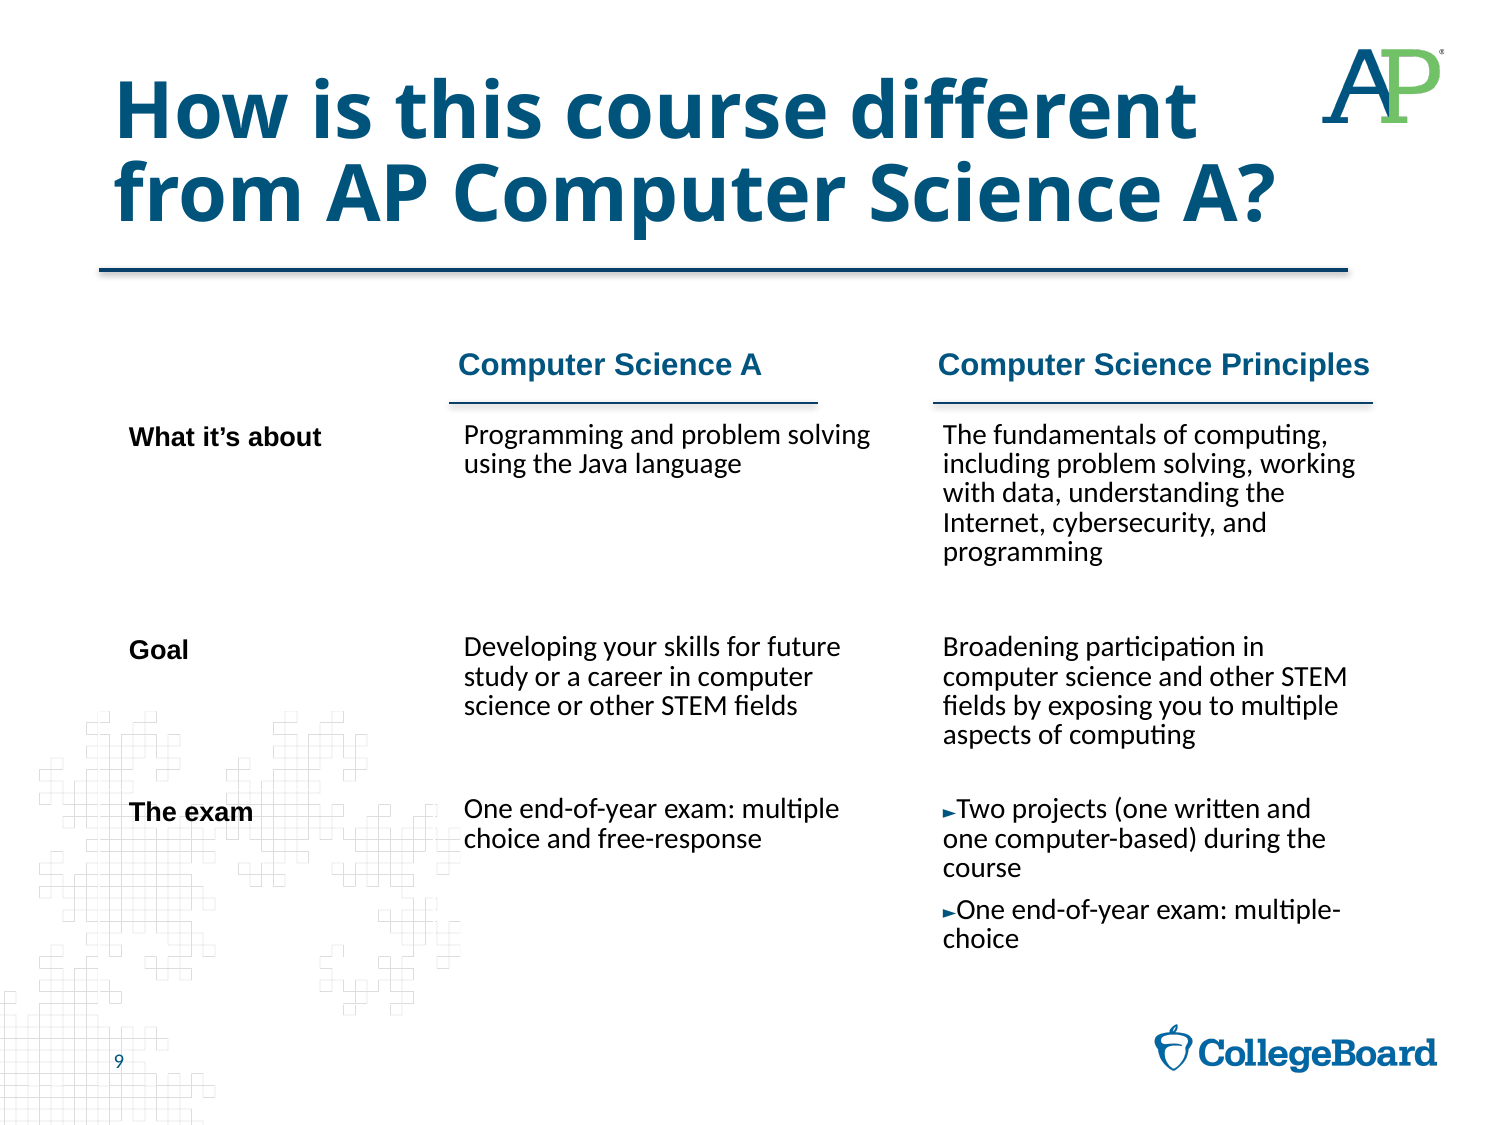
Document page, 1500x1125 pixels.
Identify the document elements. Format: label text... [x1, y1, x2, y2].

table_cell Two projects (one written and one computer-based) during the course One end-of-year exam: multiple-choice [914, 790, 1372, 1004]
table_cell One end-of-year exam: multiple choice and free-response [435, 790, 912, 1004]
picture [0, 711, 461, 1125]
text_box Computer Science A [448, 329, 799, 401]
text_box Computer Science Principles [928, 329, 1390, 404]
slide_number 9 [98, 1020, 449, 1080]
table_header Programming and problem solving using the Java language [435, 416, 912, 624]
table_cell The exam [100, 790, 433, 1004]
table_cell Goal [100, 630, 433, 789]
title How is this course different from AP Computer Science A? [98, 45, 1373, 268]
table_cell Developing your skills for future study or a career in computer science or other STEM fields [435, 630, 912, 789]
table_header The fundamentals of computing, including problem solving, working with data, understanding the Internet, cybersecurity, and programming [914, 416, 1372, 624]
picture [1150, 1022, 1441, 1074]
table_header What it’s about [100, 416, 433, 624]
table_cell Broadening participation in computer science and other STEM fields by exposing you to multiple aspects of computing [914, 630, 1372, 789]
